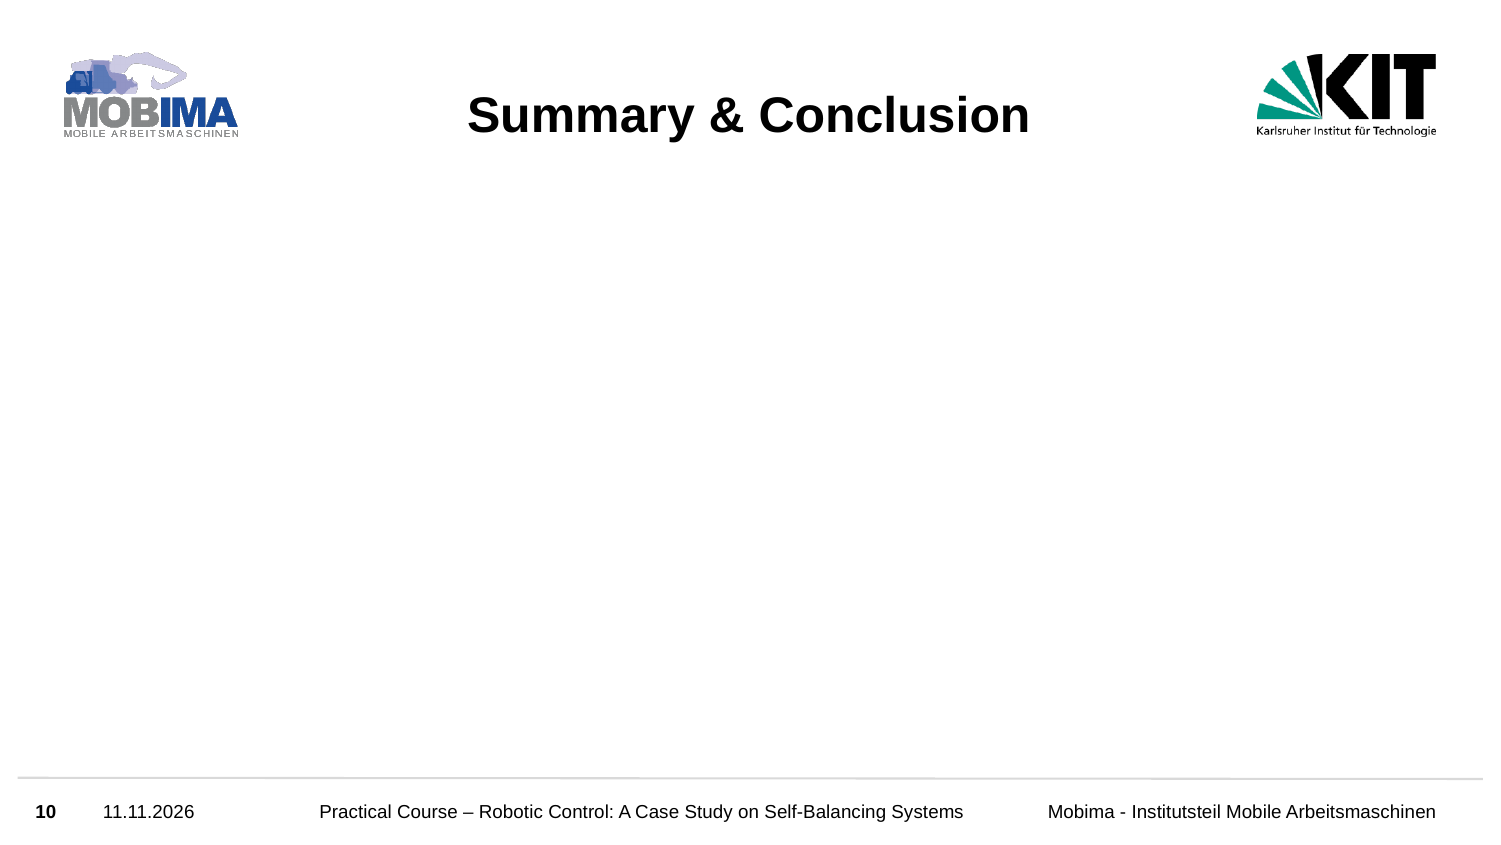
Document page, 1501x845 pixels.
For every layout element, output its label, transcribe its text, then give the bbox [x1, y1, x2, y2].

slide_number 10 [35, 778, 89, 844]
picture [64, 52, 238, 137]
picture [1257, 54, 1436, 137]
title Summary & Conclusion [252, 48, 1246, 144]
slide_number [102, 778, 272, 844]
